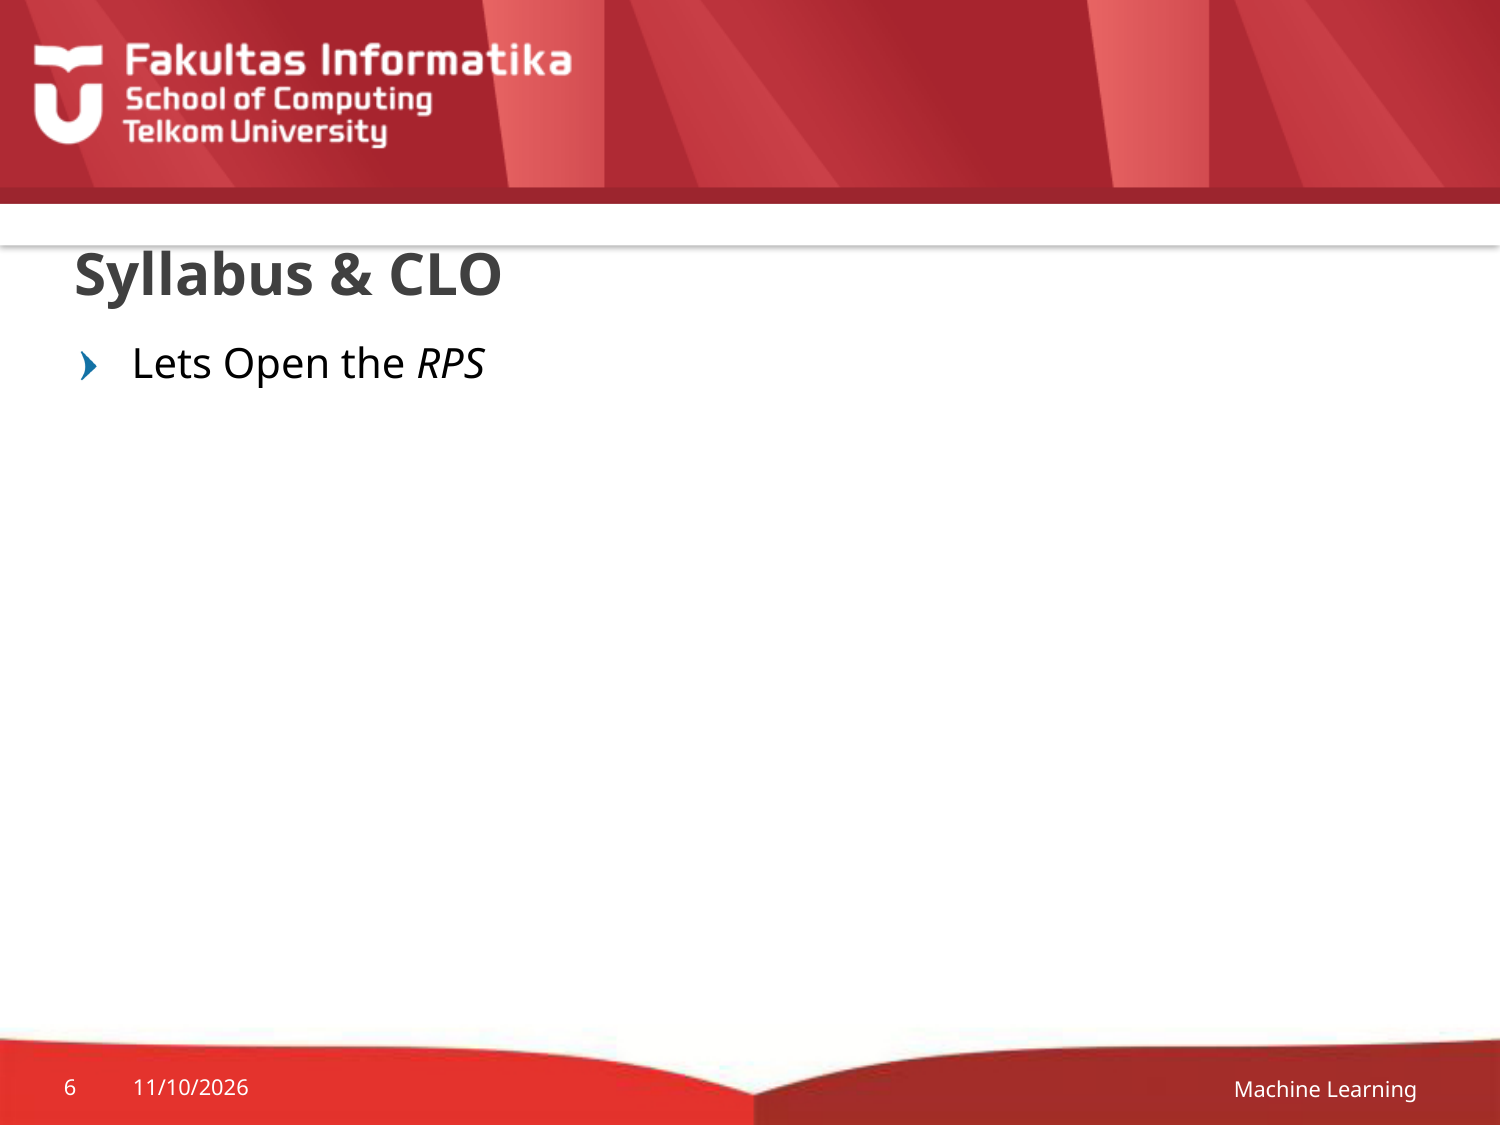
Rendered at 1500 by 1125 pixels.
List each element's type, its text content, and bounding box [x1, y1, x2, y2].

list Machine Learning [888, 1058, 1433, 1119]
picture [0, 1024, 1500, 1125]
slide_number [132, 1058, 403, 1119]
list Lets Open the RPS [60, 329, 1426, 990]
picture [0, 0, 1500, 203]
slide_number 6 [63, 1058, 123, 1119]
title Syllabus & CLO [59, 219, 1426, 325]
picture [75, 342, 100, 382]
